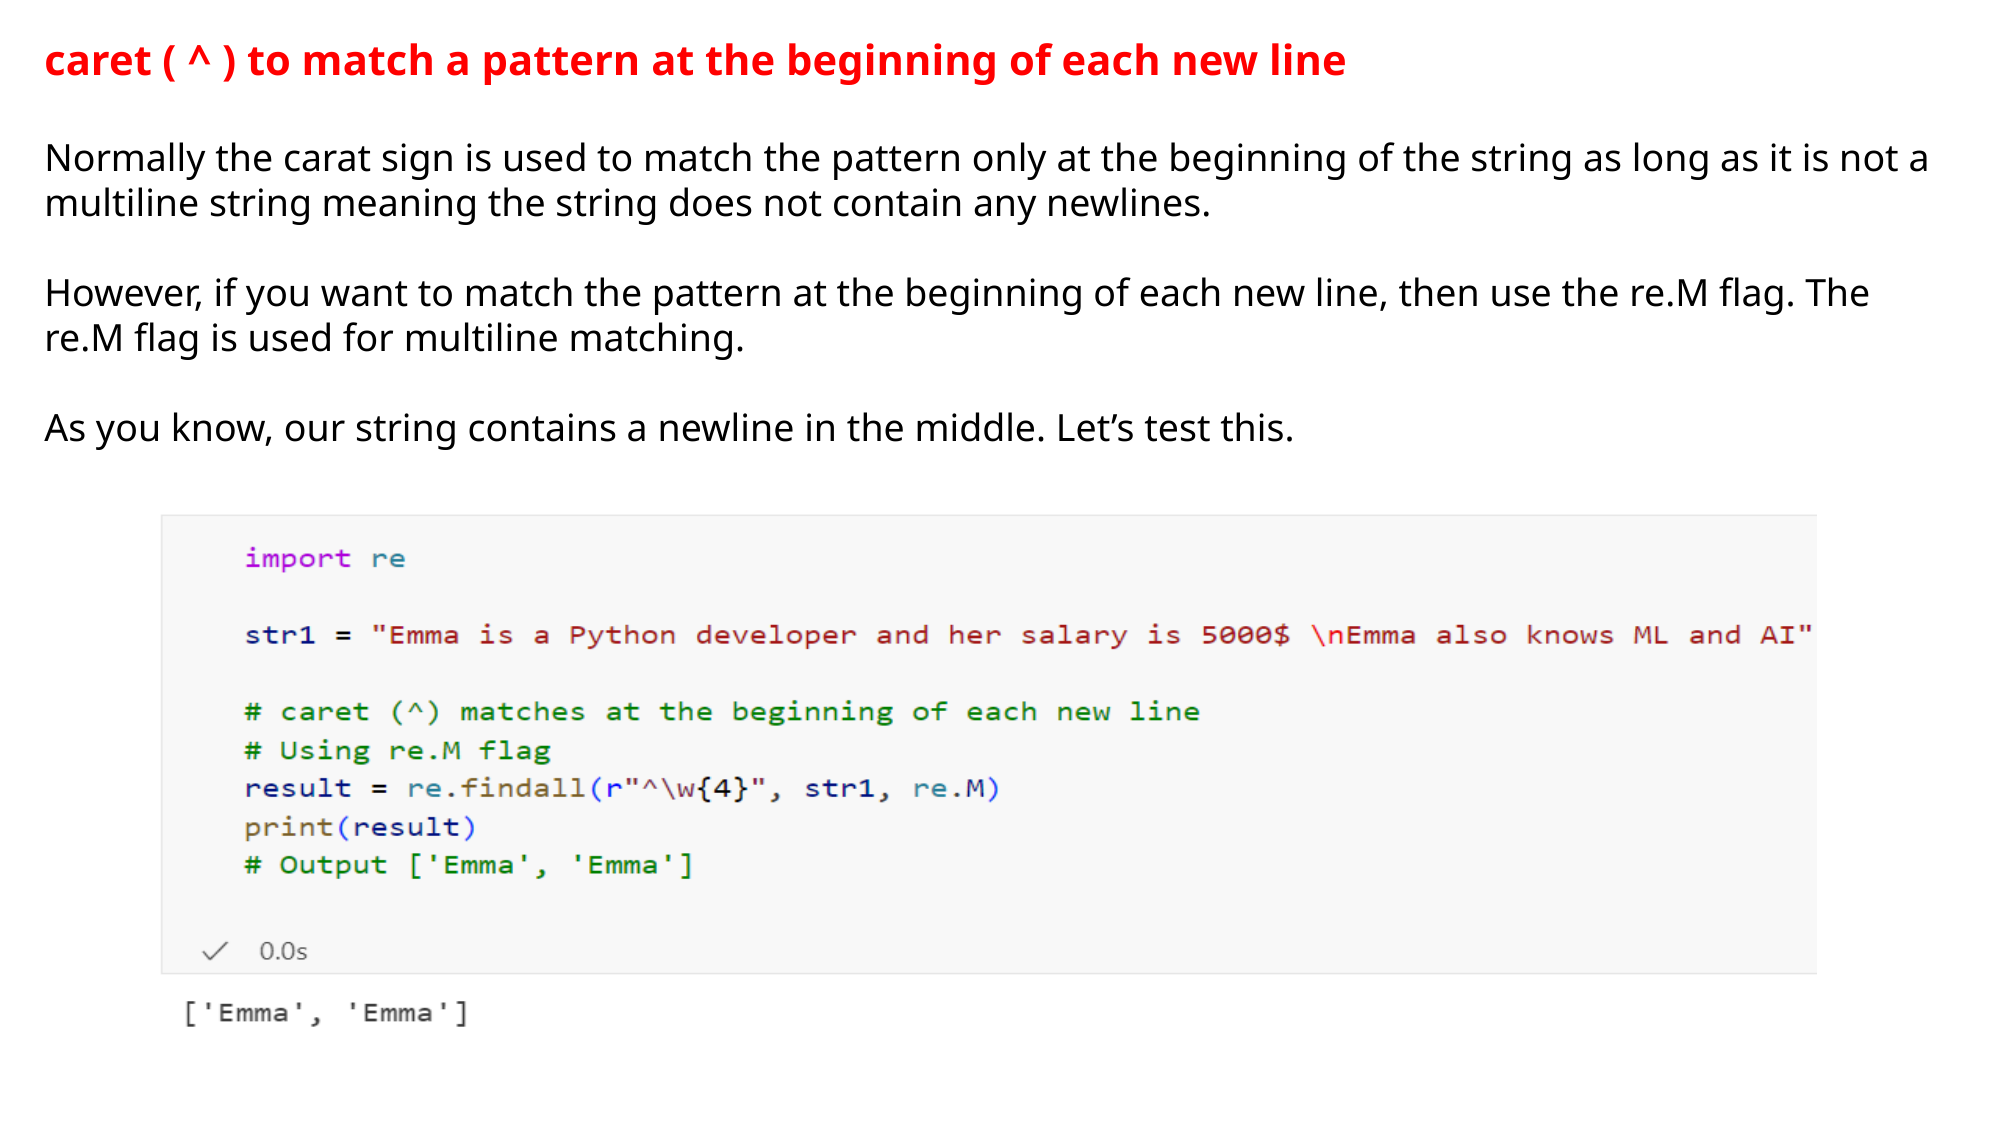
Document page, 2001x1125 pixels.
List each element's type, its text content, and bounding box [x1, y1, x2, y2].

picture [155, 499, 1818, 1125]
text_box caret ( ^ ) to match a pattern at the beginning of each new line Normally the carat sign is used to match the pattern only at the beginning of the string as long as it is not a multiline string meaning the string does not contain any newlines. However, if you want to match the pattern at the beginning of each new line, then use the re.M flag. The re.M flag is used for multiline matching. As you know, our string contains a newline in the middle. Let’s test this. [29, 26, 1970, 456]
